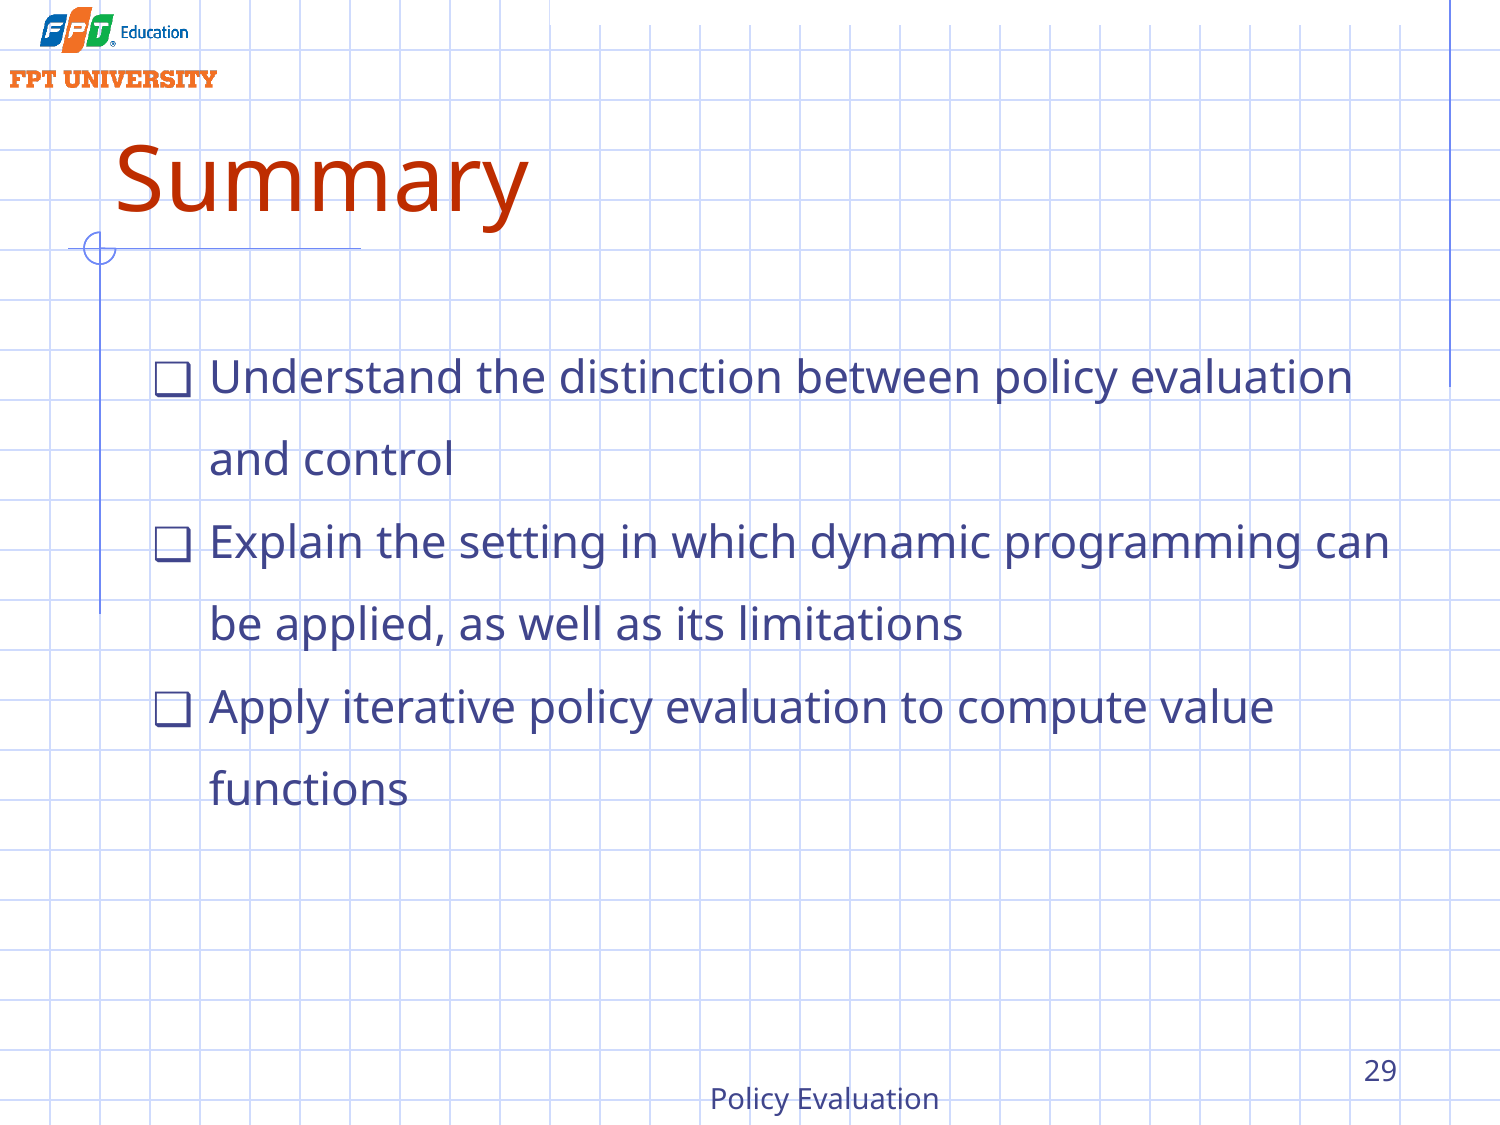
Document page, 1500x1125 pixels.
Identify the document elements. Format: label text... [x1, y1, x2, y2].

text_box 29 [1099, 1024, 1413, 1100]
list Understand the distinction between policy evaluation and control Explain the setting in which dynamic programming can be applied, as well as its limitations Apply iterative policy evaluation to compute value functions [137, 312, 1413, 988]
title Summary [99, 50, 1375, 238]
picture [10, 6, 217, 88]
text_box Policy Evaluation [587, 1047, 1063, 1123]
